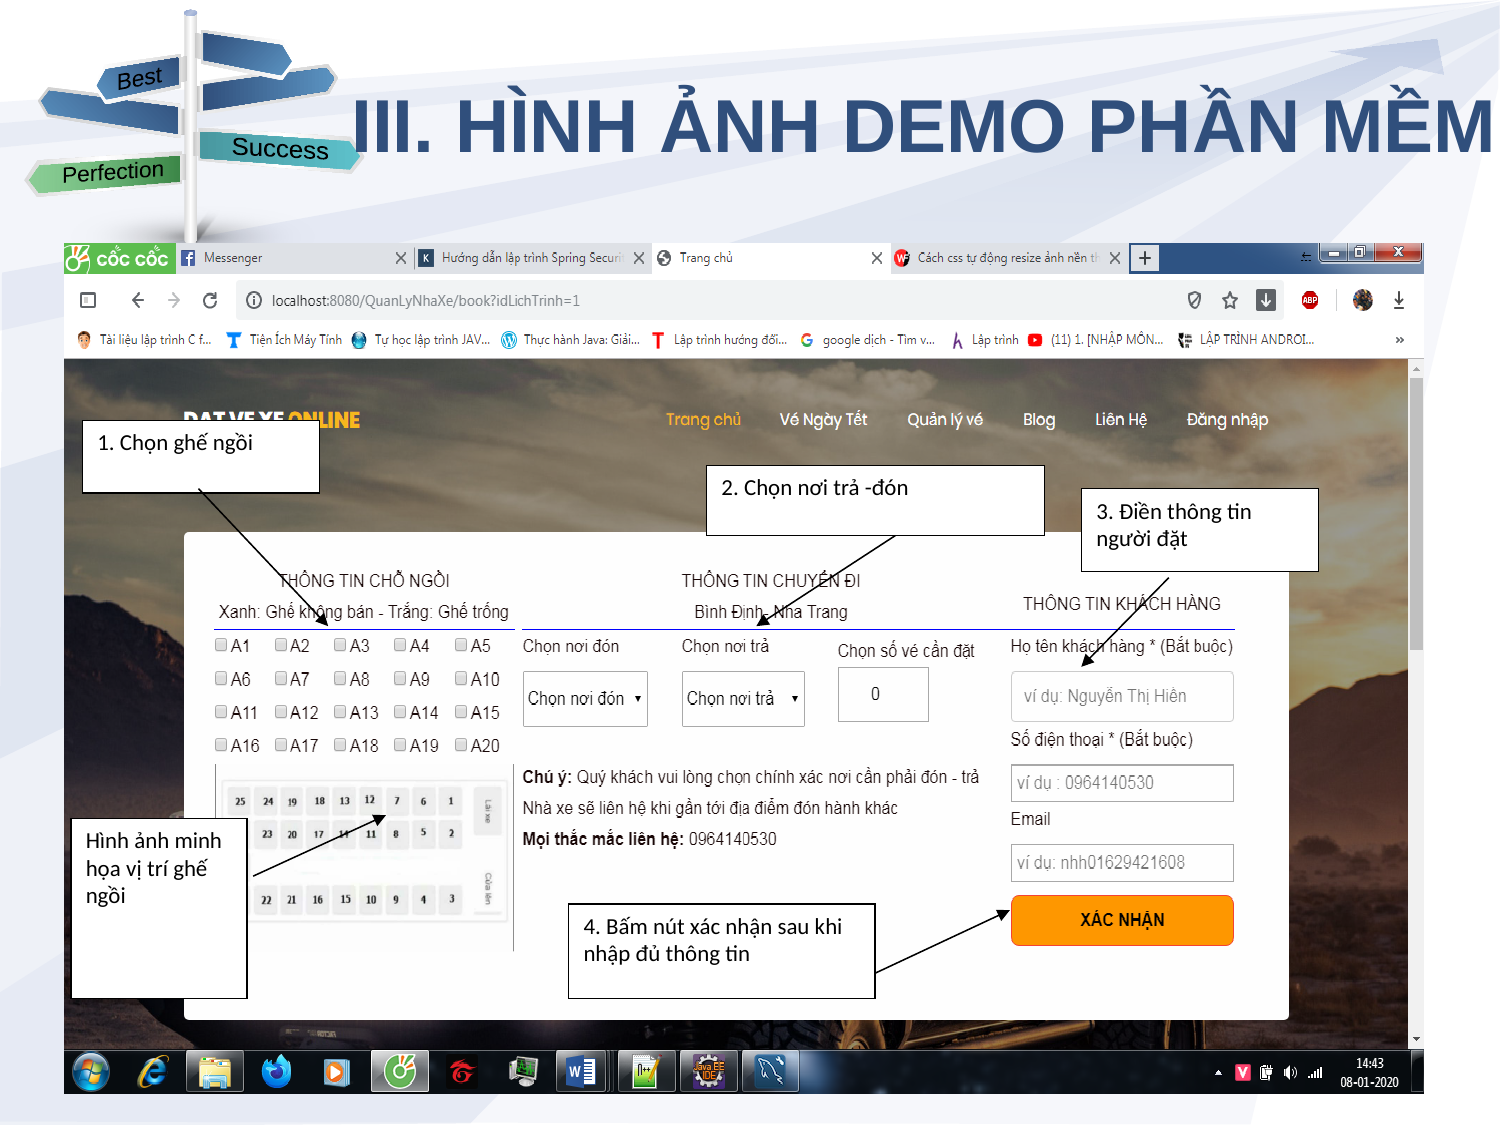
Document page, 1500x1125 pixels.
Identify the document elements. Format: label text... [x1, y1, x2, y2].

title III. HÌNH ẢNH DEMO PHẦN MỀM [336, 54, 1500, 168]
picture [64, 243, 1424, 1095]
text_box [252, 814, 387, 877]
picture [197, 161, 273, 168]
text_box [198, 488, 329, 627]
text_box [874, 909, 1010, 974]
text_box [756, 535, 896, 627]
text_box [64, 168, 1500, 243]
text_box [1081, 577, 1170, 667]
